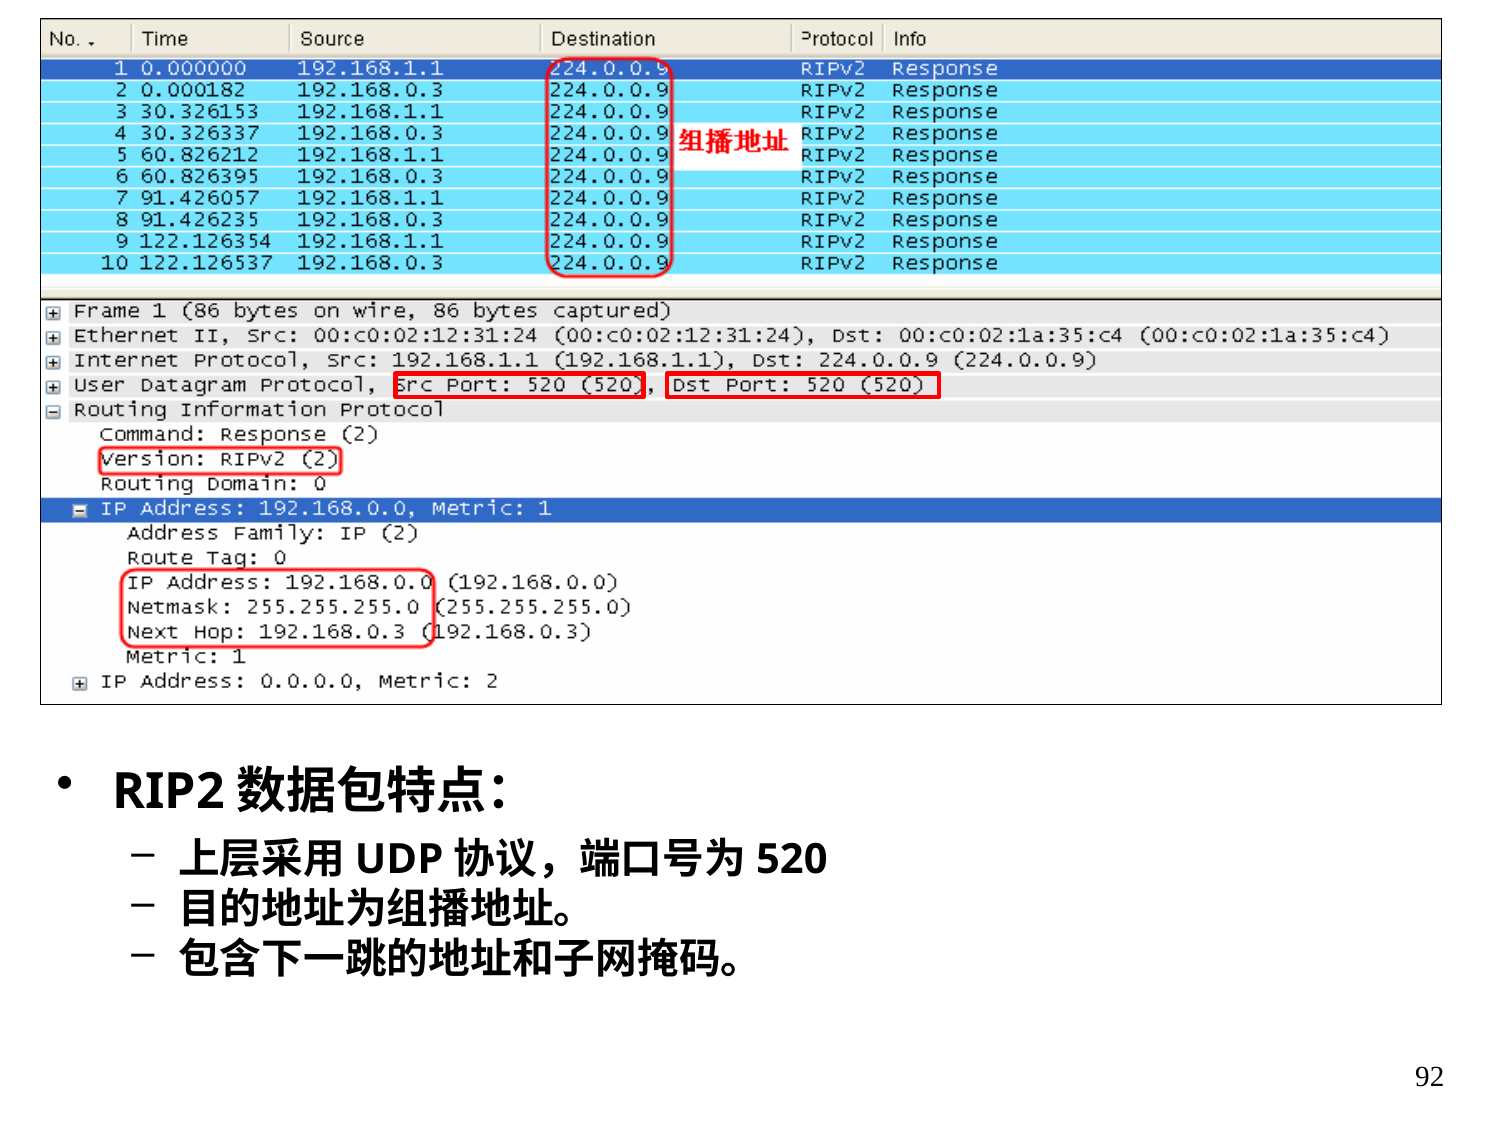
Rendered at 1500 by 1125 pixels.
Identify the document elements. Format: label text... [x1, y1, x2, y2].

picture [40, 18, 1442, 705]
slide_number 92 [584, 1049, 1460, 1125]
list RIP2数据包特点： 上层采用UDP协议，端口号为520 目的地址为组播地址。 包含下一跳的地址和子网掩码。 [40, 751, 1436, 1002]
